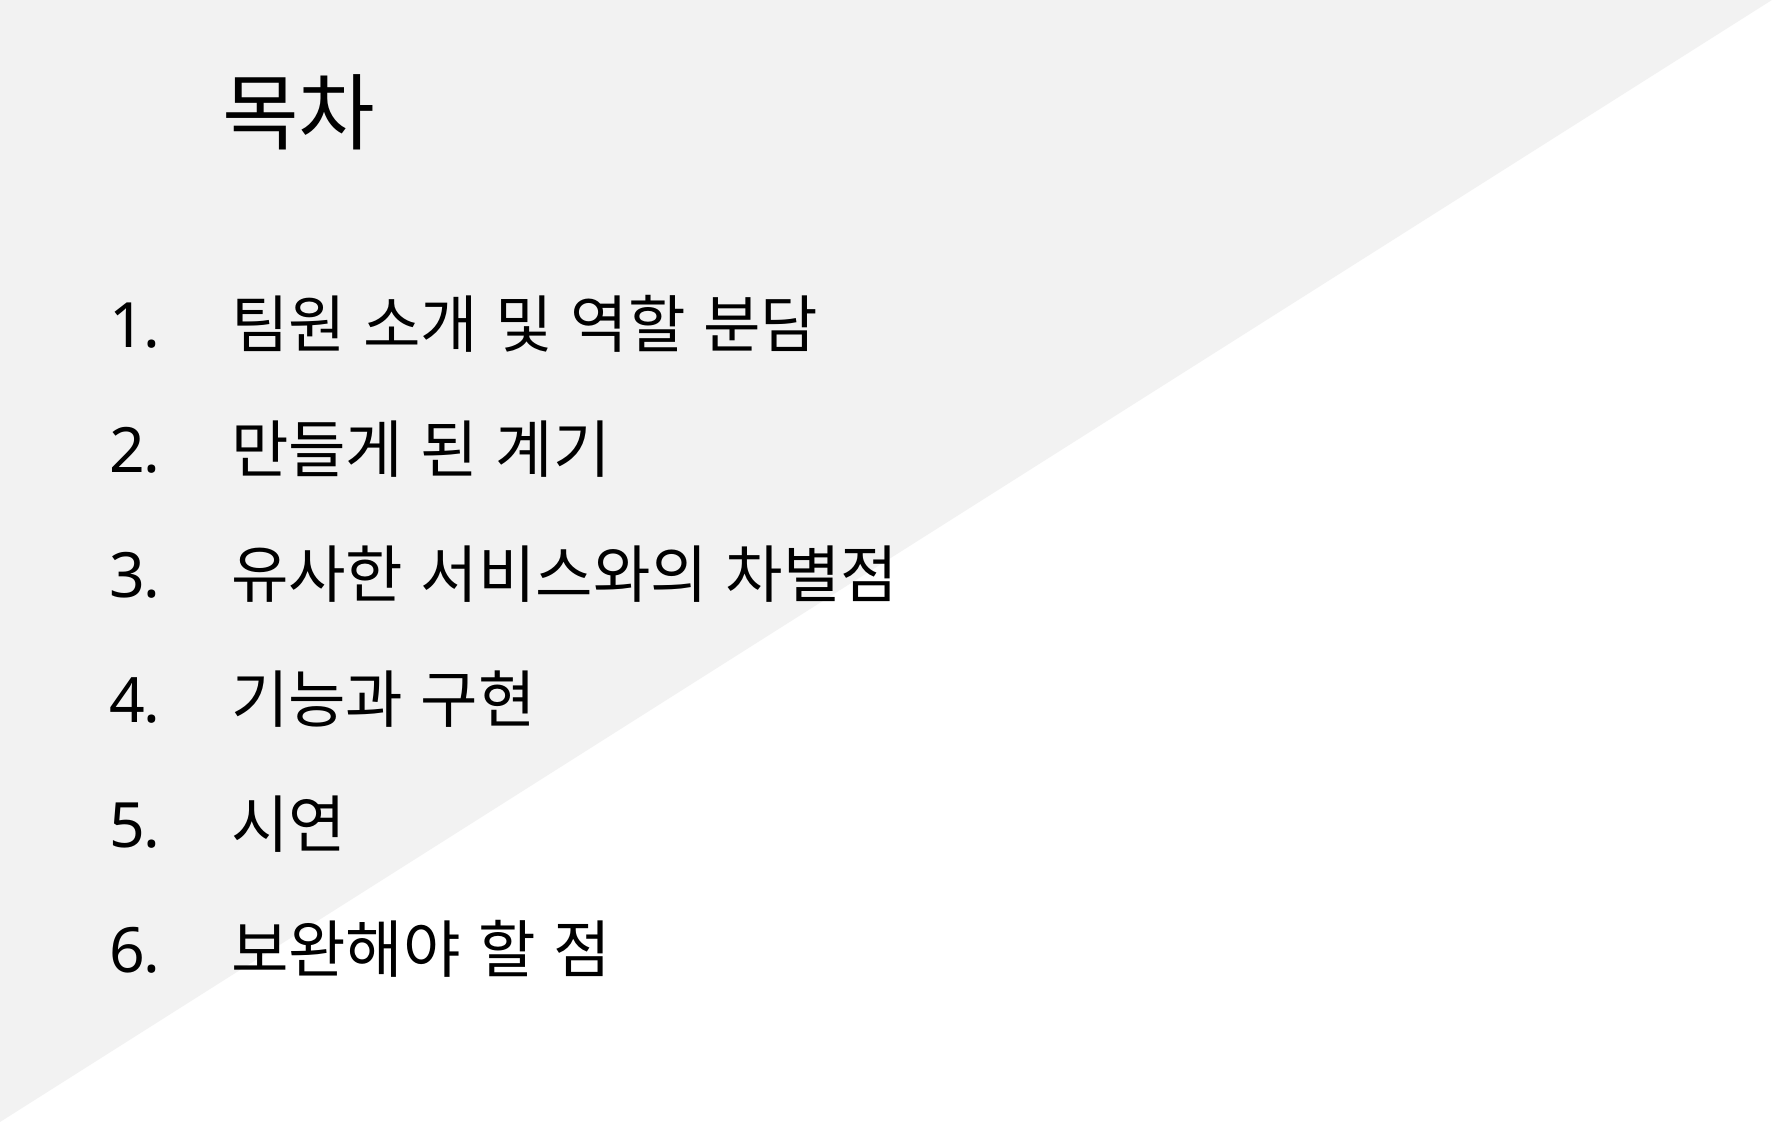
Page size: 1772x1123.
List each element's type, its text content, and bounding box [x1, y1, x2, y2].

text_box 목차 팀원 소개 및 역할 분담 만들게 된 계기 유사한 서비스와의 차별점 기능과 구현 시연 보완해야 할 점 [94, 53, 1666, 1123]
